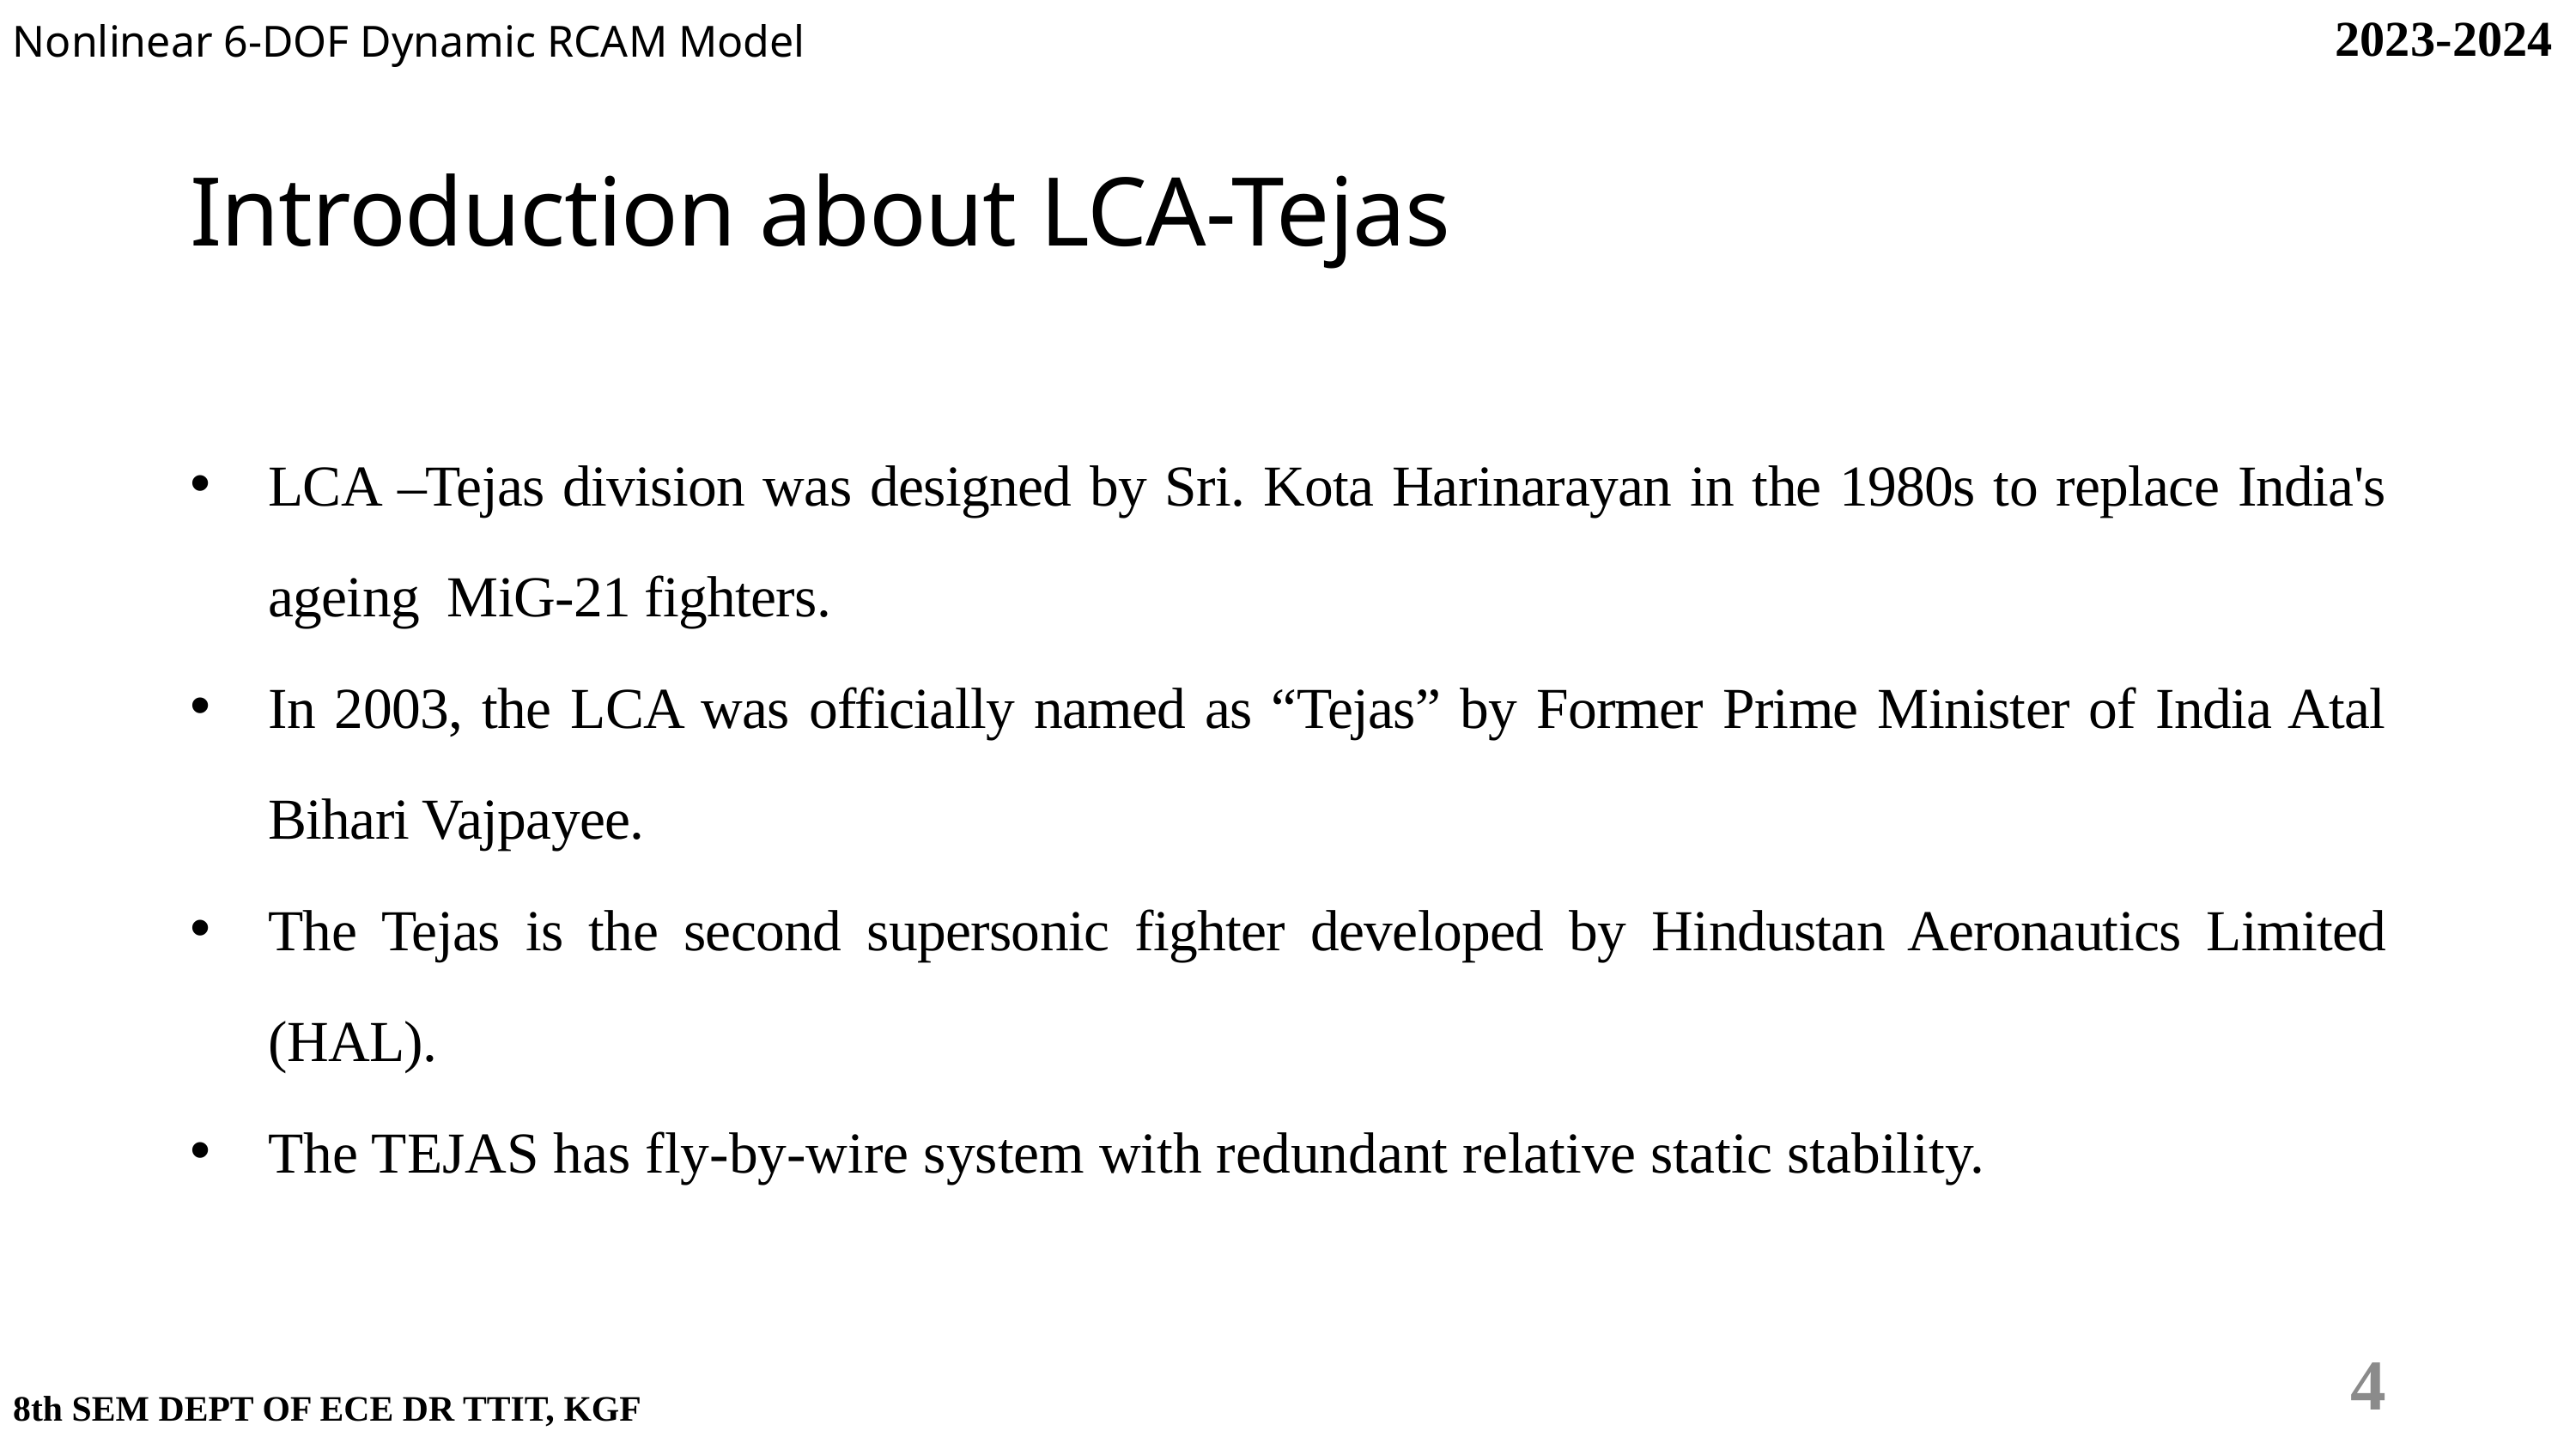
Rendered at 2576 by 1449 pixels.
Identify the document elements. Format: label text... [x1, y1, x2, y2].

text_box 8th SEM DEPT OF ECE DR TTIT, KGF [0, 1380, 940, 1433]
text_box 2023-2024 [2322, 0, 2576, 73]
list LCA –Tejas division was designed by Sri. Kota Harinarayan in the 1980s to replace India's ageing MiG-21 fighters. In 2003, the LCA was officially named as “Tejas” by Former Prime Minister of India Atal Bihari Vajpayee. The Tejas is the second supersonic fighter developed by Hindustan Aeronautics Limited (HAL). The TEJAS has fly-by-wire system with redundant relative static stability. [177, 399, 2399, 1195]
text_box Nonlinear 6-DOF Dynamic RCAM Model [0, 0, 970, 72]
slide_number 4 [1819, 1343, 2399, 1420]
title Introduction about LCA-Tejas [177, 76, 2399, 357]
